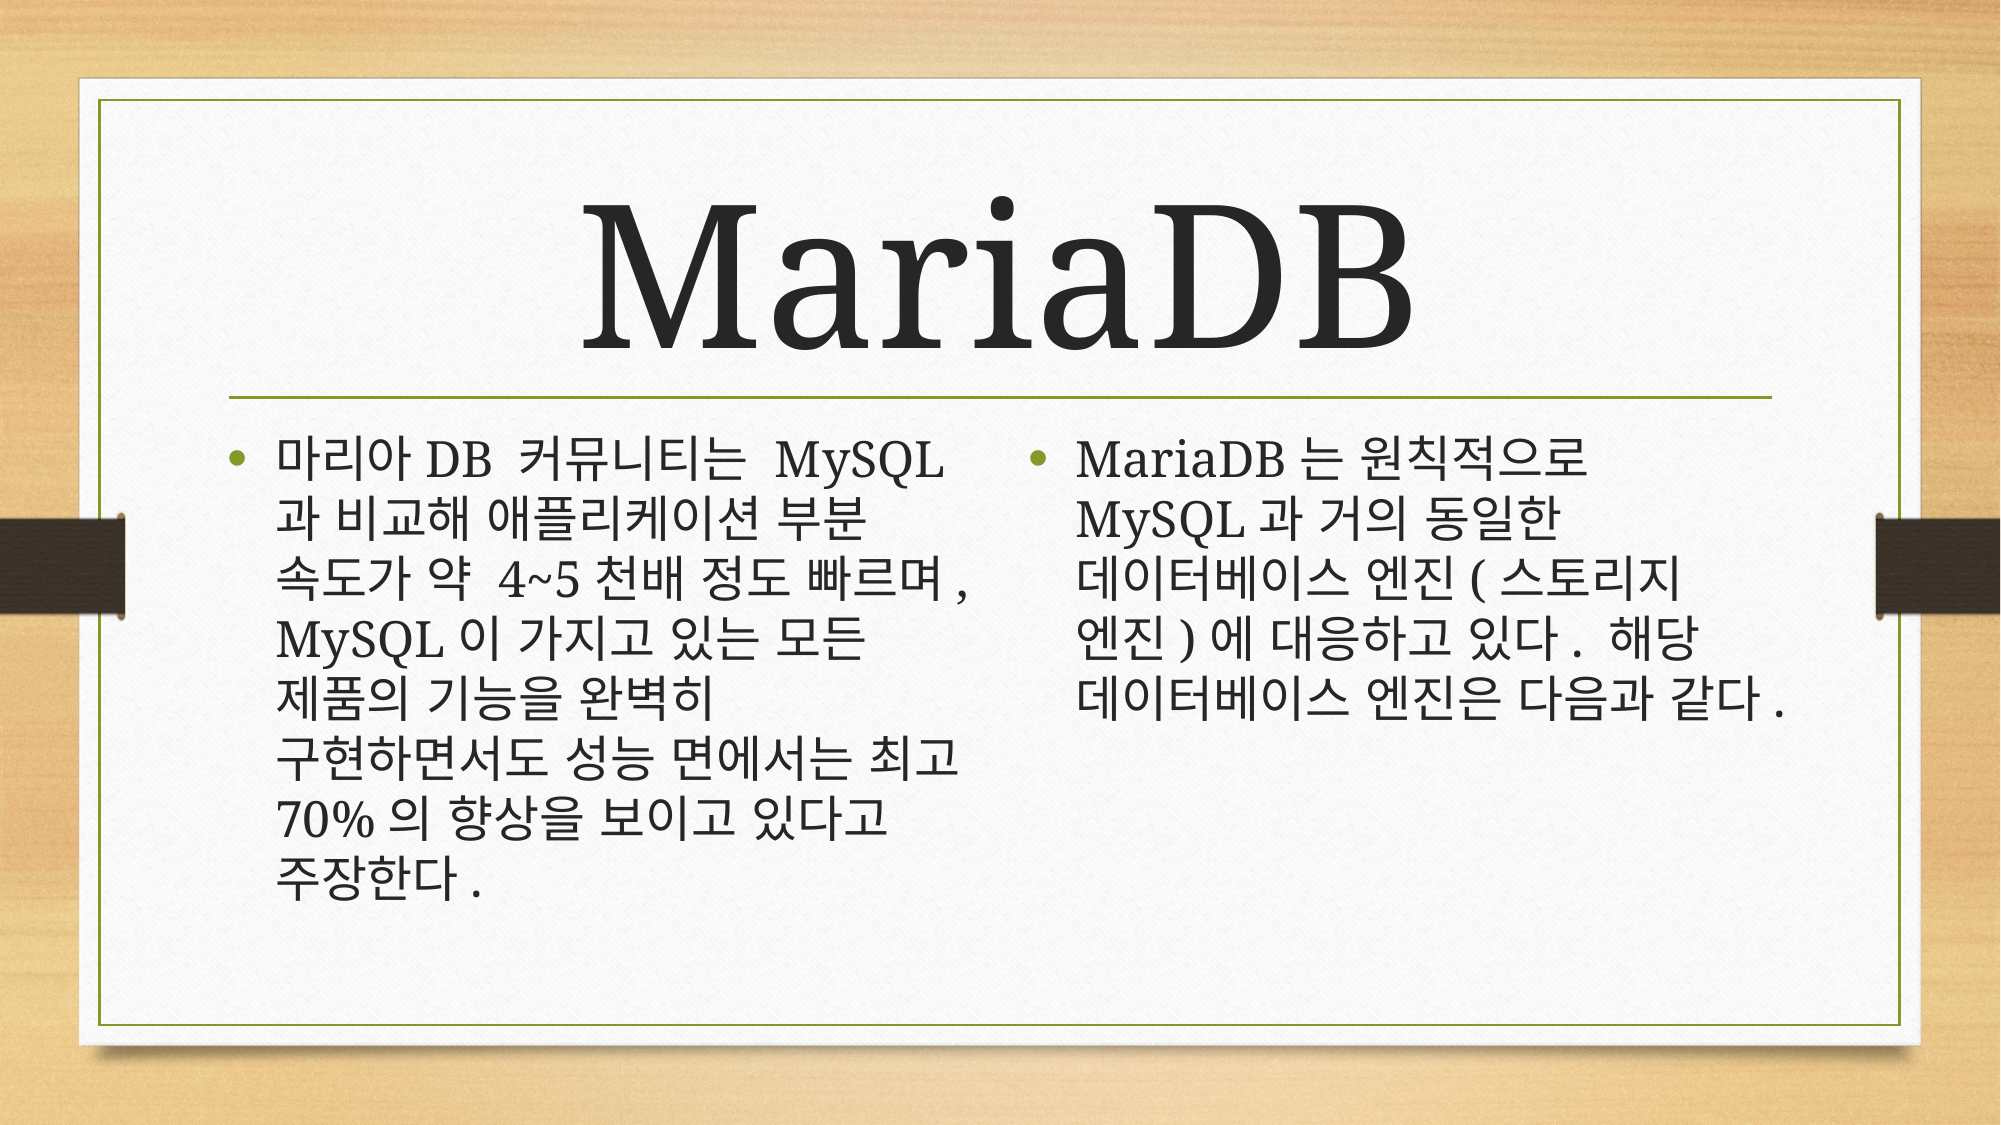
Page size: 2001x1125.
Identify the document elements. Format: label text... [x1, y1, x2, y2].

title MariaDB [212, 161, 1788, 375]
list 마리아DB 커뮤니티는 MySQL과 비교해 애플리케이션 부분 속도가 약 4~5천배 정도 빠르며, MySQL이 가지고 있는 모든 제품의 기능을 완벽히 구현하면서도 성능 면에서는 최고 70%의 향상을 보이고 있다고 주장한다. [213, 420, 987, 963]
list MariaDB는 원칙적으로 MySQL과 거의 동일한 데이터베이스 엔진(스토리지 엔진)에 대응하고 있다. 해당 데이터베이스 엔진은 다음과 같다. [1013, 420, 1788, 963]
picture [0, 0, 2001, 1125]
